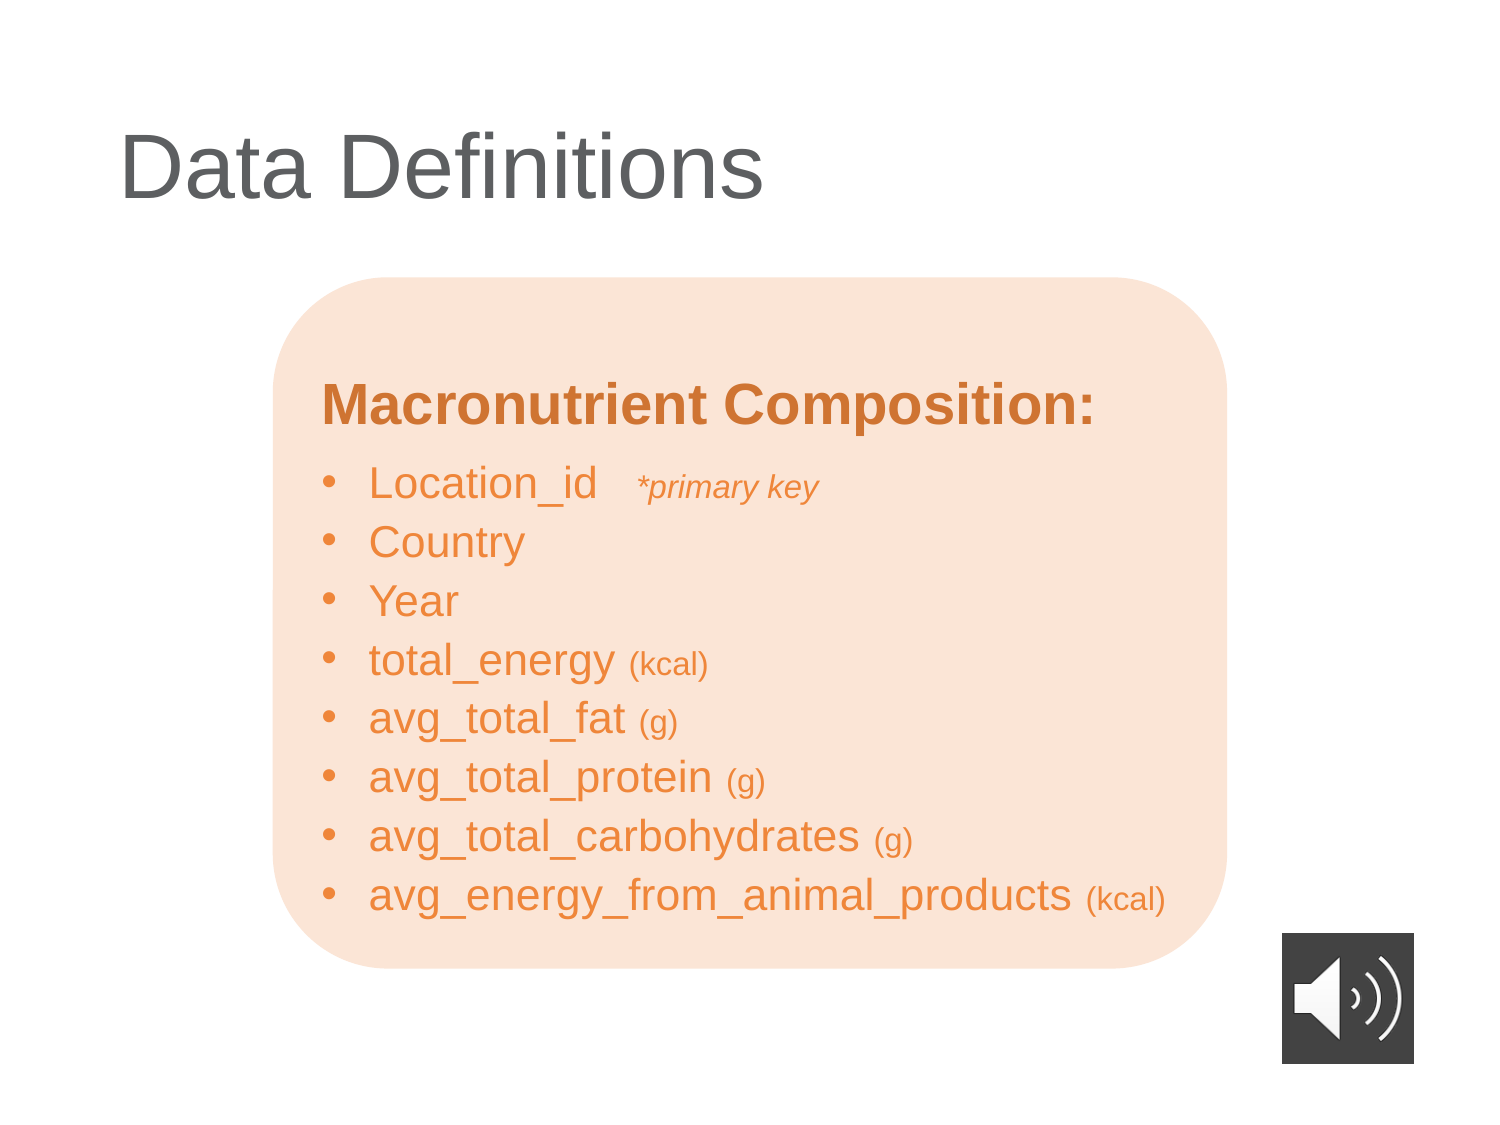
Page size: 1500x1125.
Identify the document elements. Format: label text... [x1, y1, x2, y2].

title Data Definitions [103, 59, 1397, 278]
picture [1281, 931, 1415, 1066]
text_box Macronutrient Composition: Location_id *primary key Country Year total_energy (kcal) avg_total_fat (g) avg_total_protein (g) avg_total_carbohydrates (g) avg_energy_from_animal_products (kcal) [272, 277, 1228, 969]
